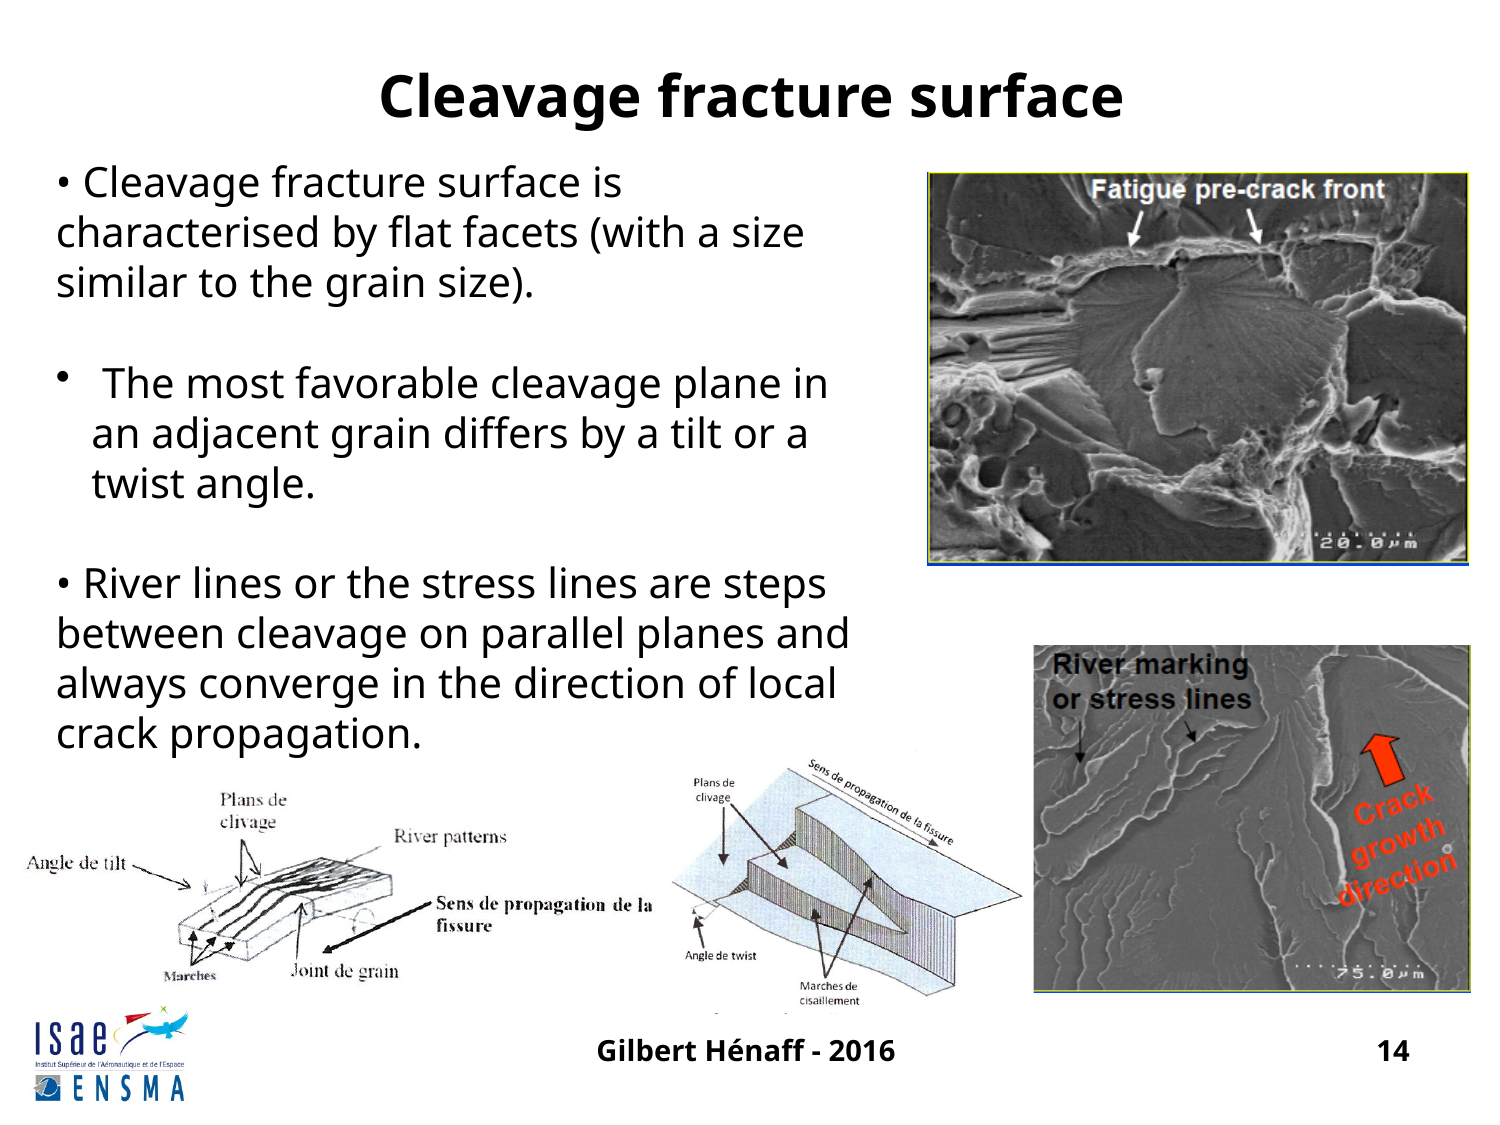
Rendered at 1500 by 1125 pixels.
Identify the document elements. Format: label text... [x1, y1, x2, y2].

footer Gilbert Hénaff - 2016 [512, 1024, 988, 1103]
picture [0, 644, 1471, 1108]
text_box • Cleavage fracture surface is characterised by flat facets (with a size similar to the grain size). The most favorable cleavage plane in an adjacent grain differs by a tilt or a twist angle. • River lines or the stress lines are steps between cleavage on parallel planes and always converge in the direction of local crack propagation. [41, 148, 869, 761]
title Cleavage fracture surface [76, 0, 1427, 188]
picture [926, 172, 1470, 566]
slide_number 14 [1074, 1024, 1425, 1103]
